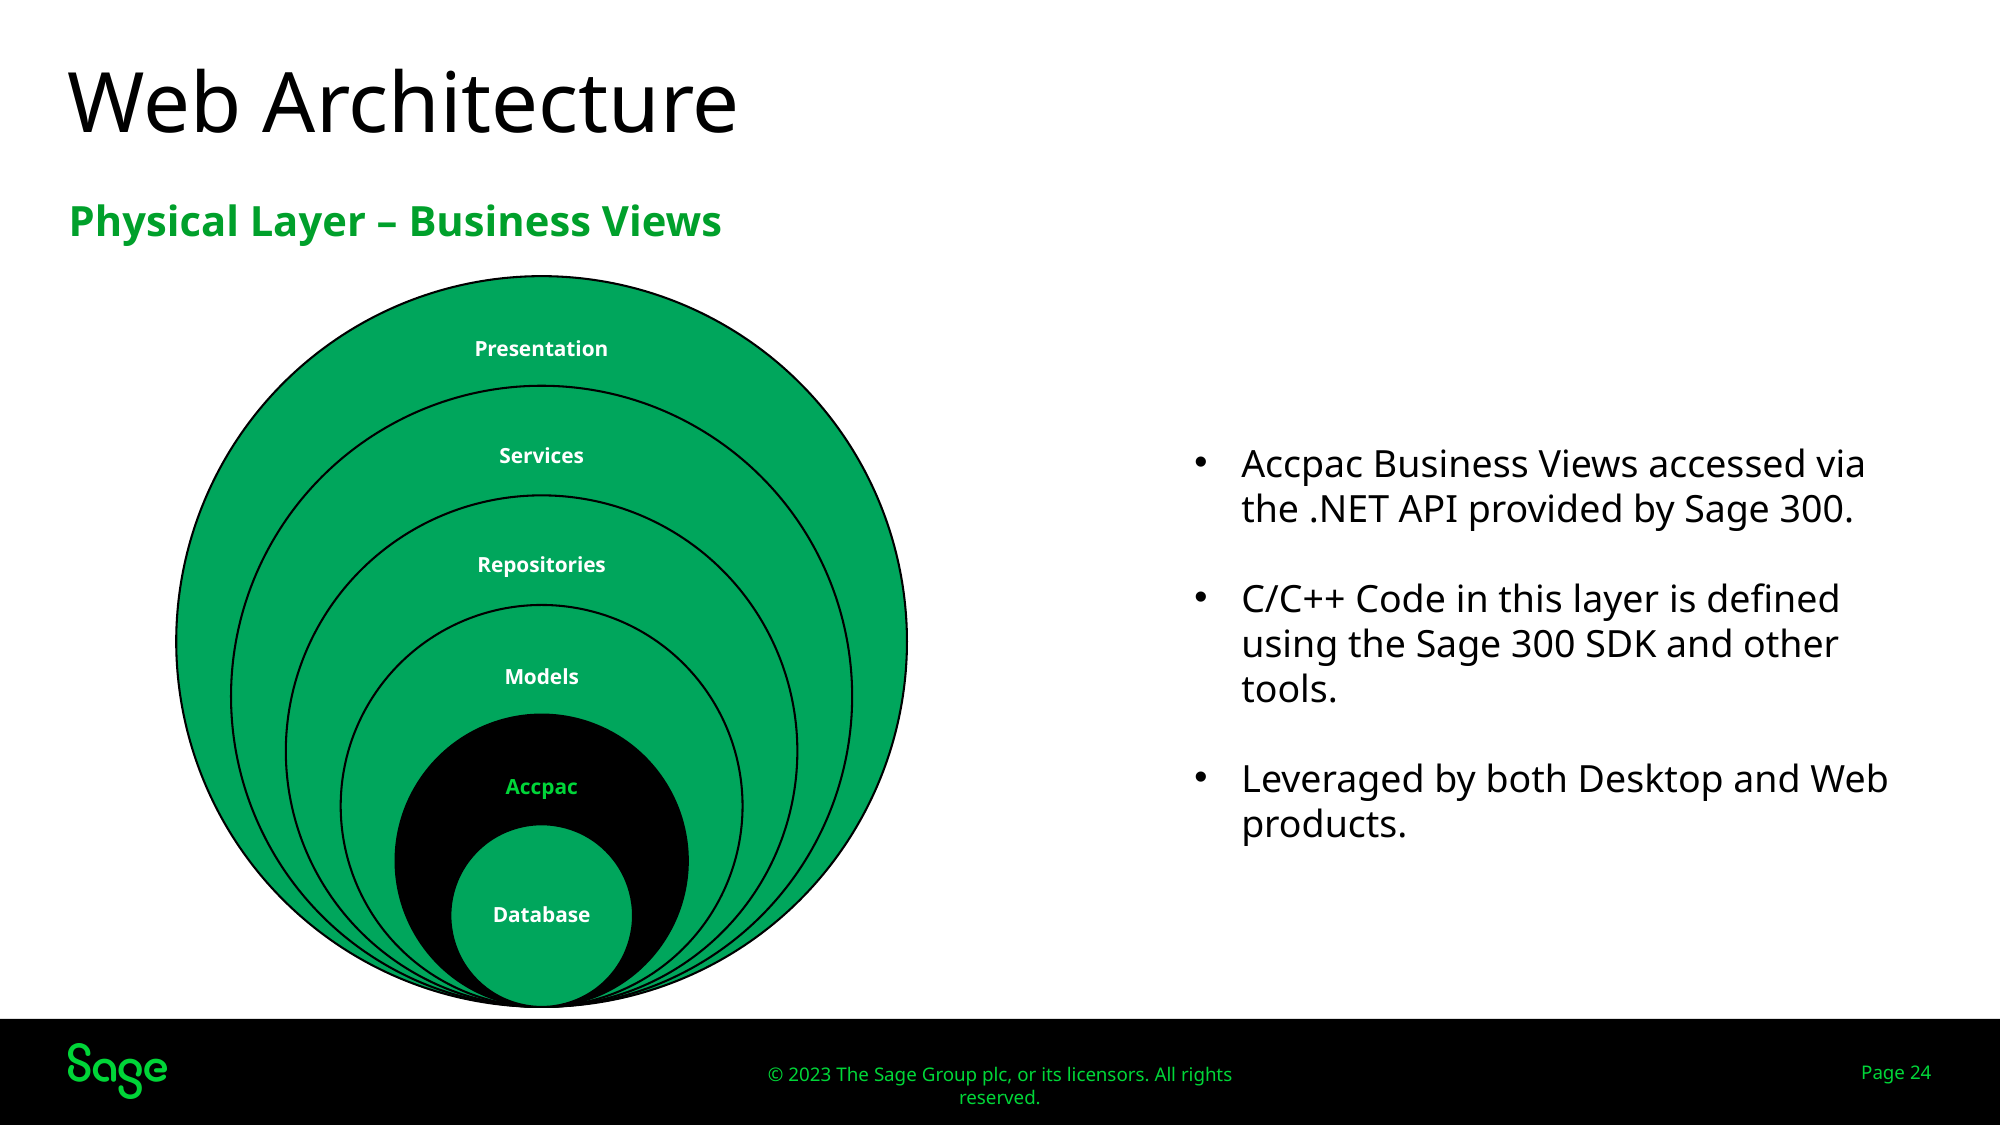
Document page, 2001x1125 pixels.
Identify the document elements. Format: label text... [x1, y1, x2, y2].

list Physical Layer – Business Views [68, 186, 1930, 259]
text_box Accpac Business Views accessed via the .NET API provided by Sage 300. C/C++ Code in this layer is defined using the Sage 300 SDK and other tools. Leveraged by both Desktop and Web products. [1179, 432, 1947, 892]
picture [68, 1043, 167, 1099]
title Web Architecture [67, 49, 1930, 147]
slide_number Page 24 [1809, 1043, 1947, 1104]
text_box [22, 276, 1061, 1007]
